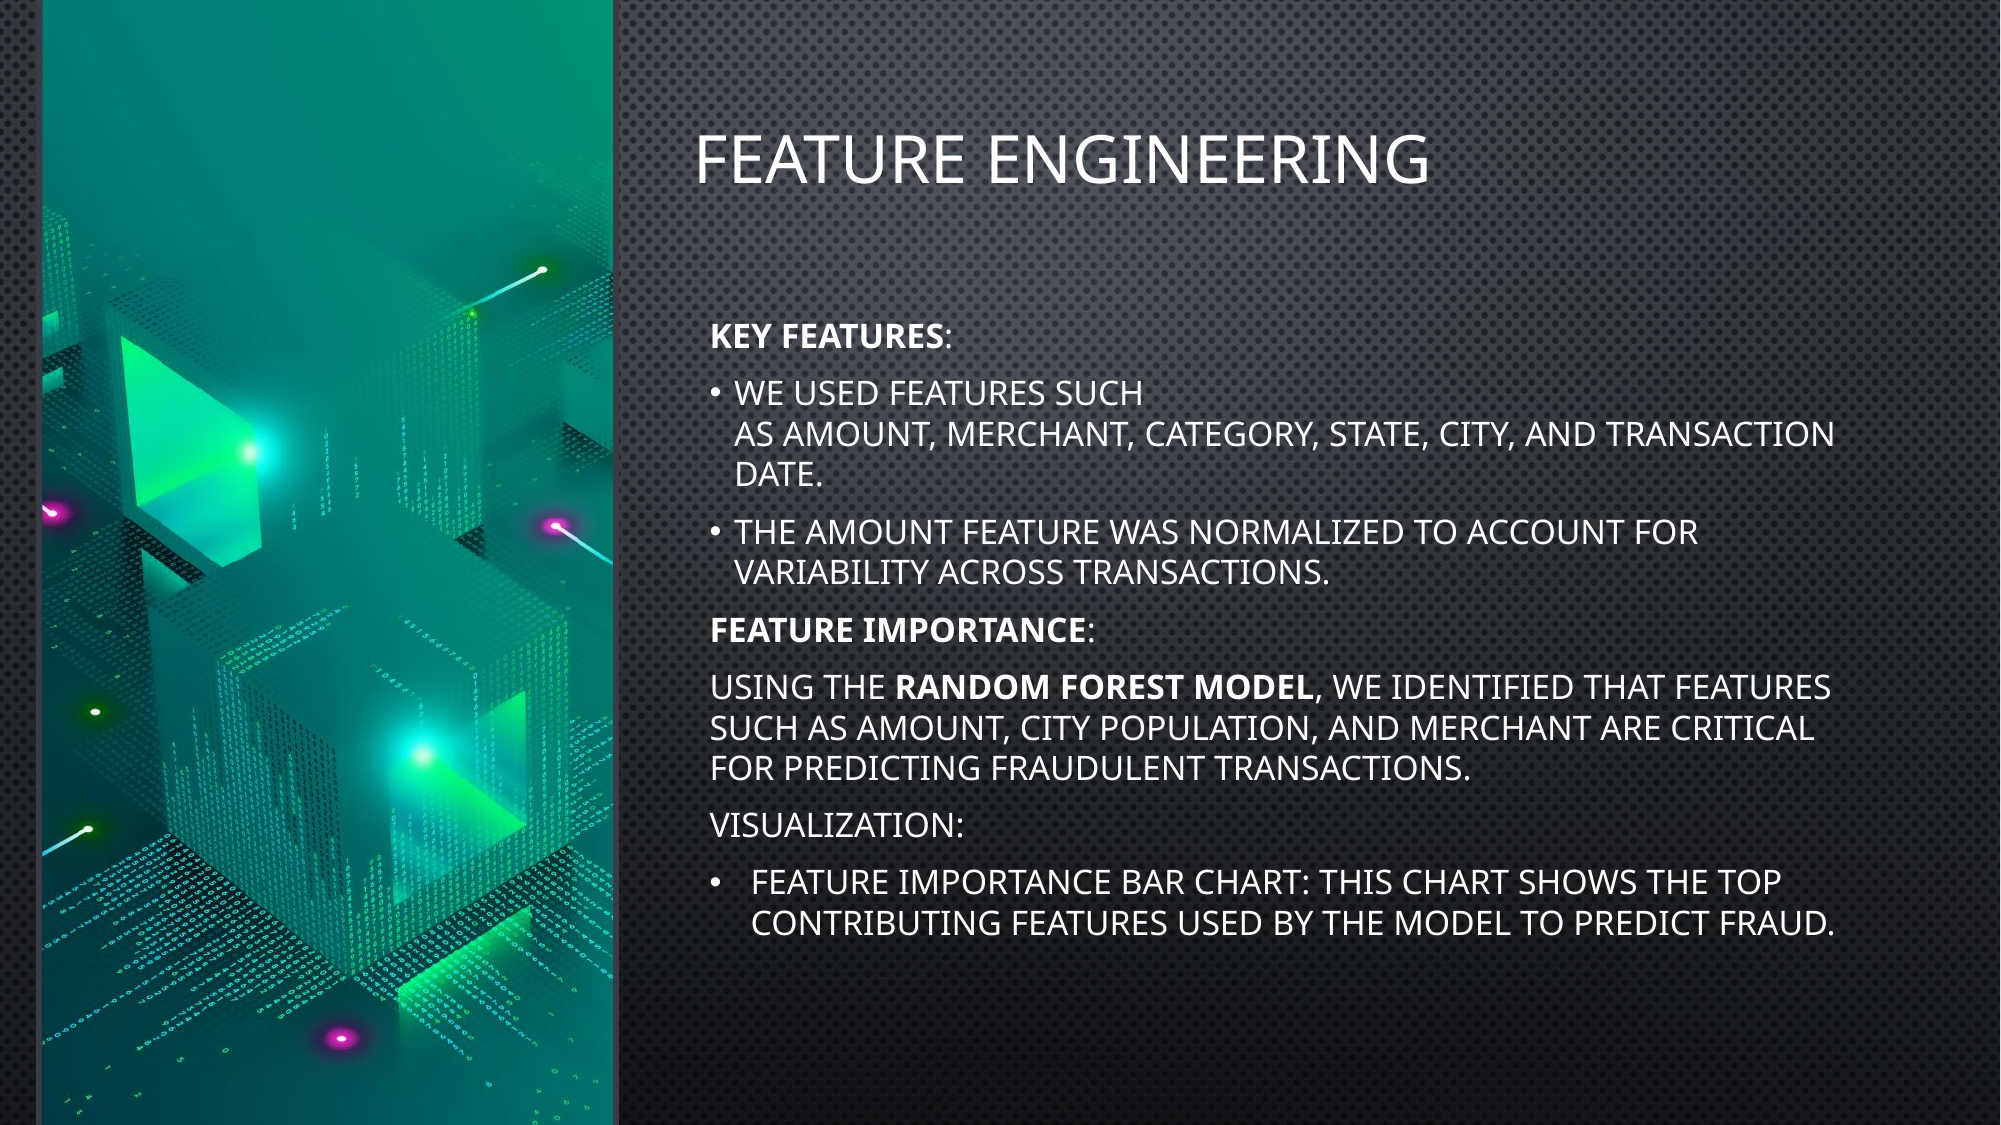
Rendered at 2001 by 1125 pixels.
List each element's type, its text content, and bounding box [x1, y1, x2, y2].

picture [42, 0, 614, 1125]
title Feature Engineering [678, 21, 1785, 293]
list Key Features: We used features such as Amount, Merchant, Category, State, City, and Transaction Date. The Amount feature was normalized to account for variability across transactions. Feature Importance: Using the Random Forest model, we identified that features such as Amount, City Population, and Merchant are critical for predicting fraudulent transactions. Visualization: Feature Importance Bar Chart: This chart shows the top contributing features used by the model to predict fraud. [694, 307, 1851, 971]
